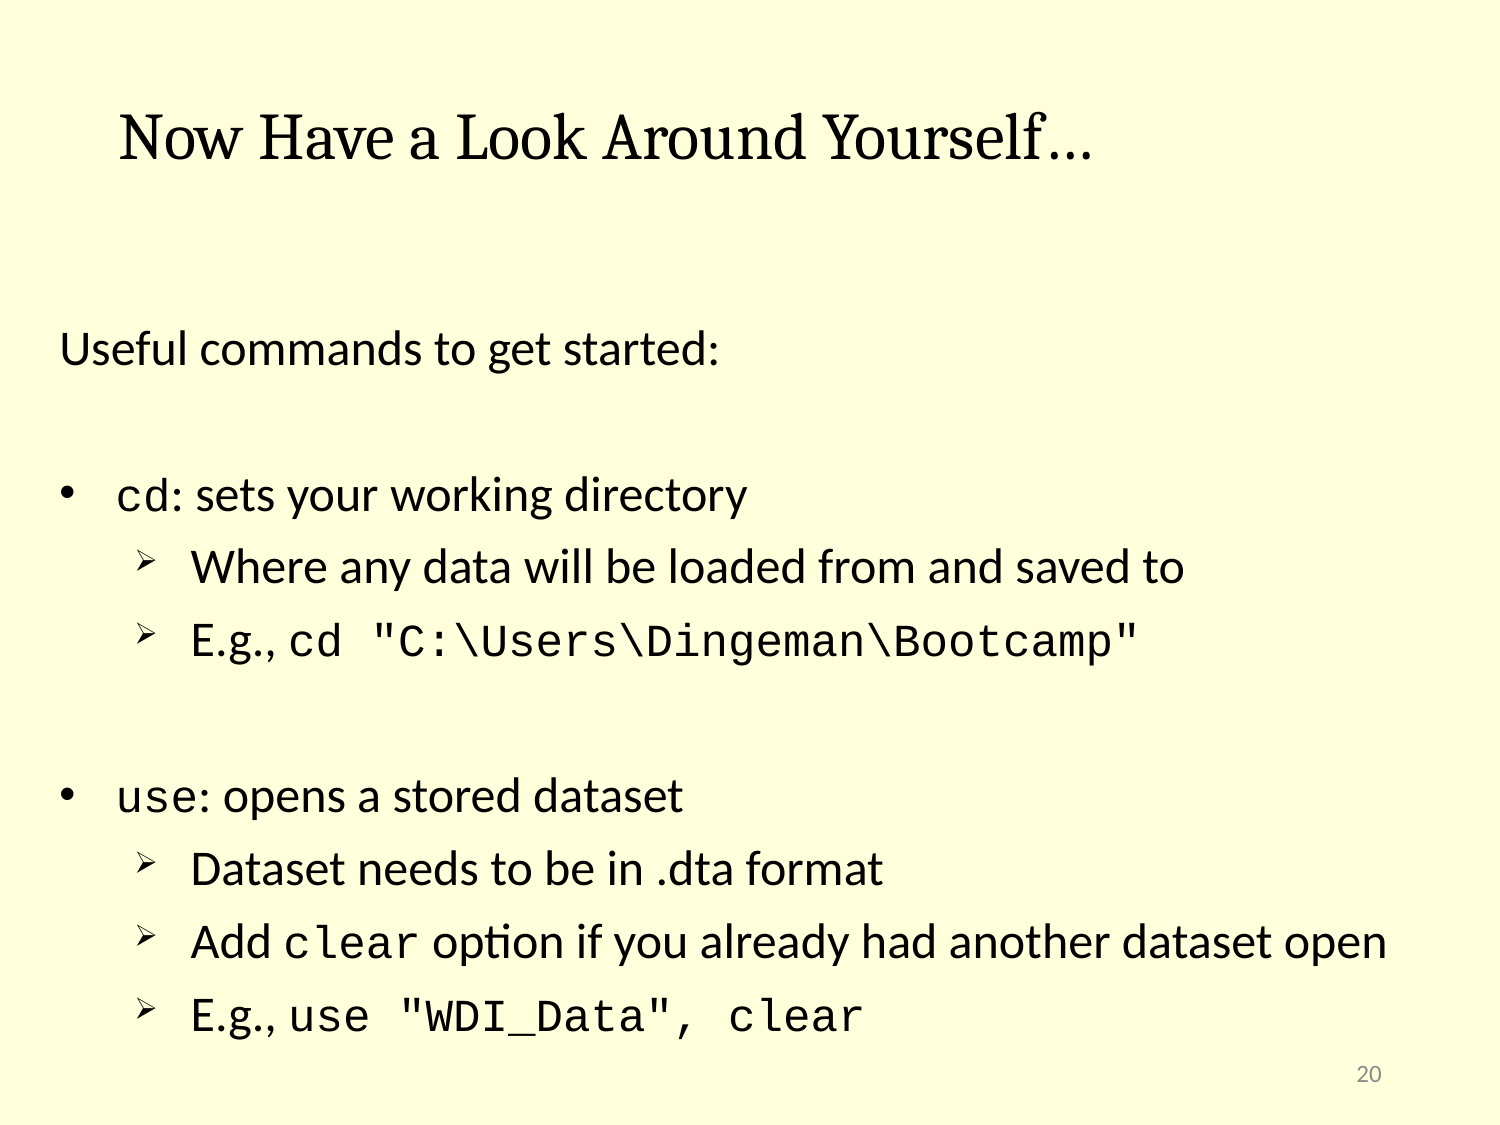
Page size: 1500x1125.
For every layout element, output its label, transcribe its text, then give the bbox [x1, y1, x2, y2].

list Useful commands to get started: cd: sets your working directory Where any data will be loaded from and saved to E.g., cd "C:\Users\Dingeman\Bootcamp" use: opens a stored dataset Dataset needs to be in .dta format Add clear option if you already had another dataset open E.g., use "WDI_Data", clear [44, 236, 1462, 768]
title Now Have a Look Around Yourself… [103, 29, 1397, 247]
slide_number 20 [1059, 1042, 1397, 1103]
